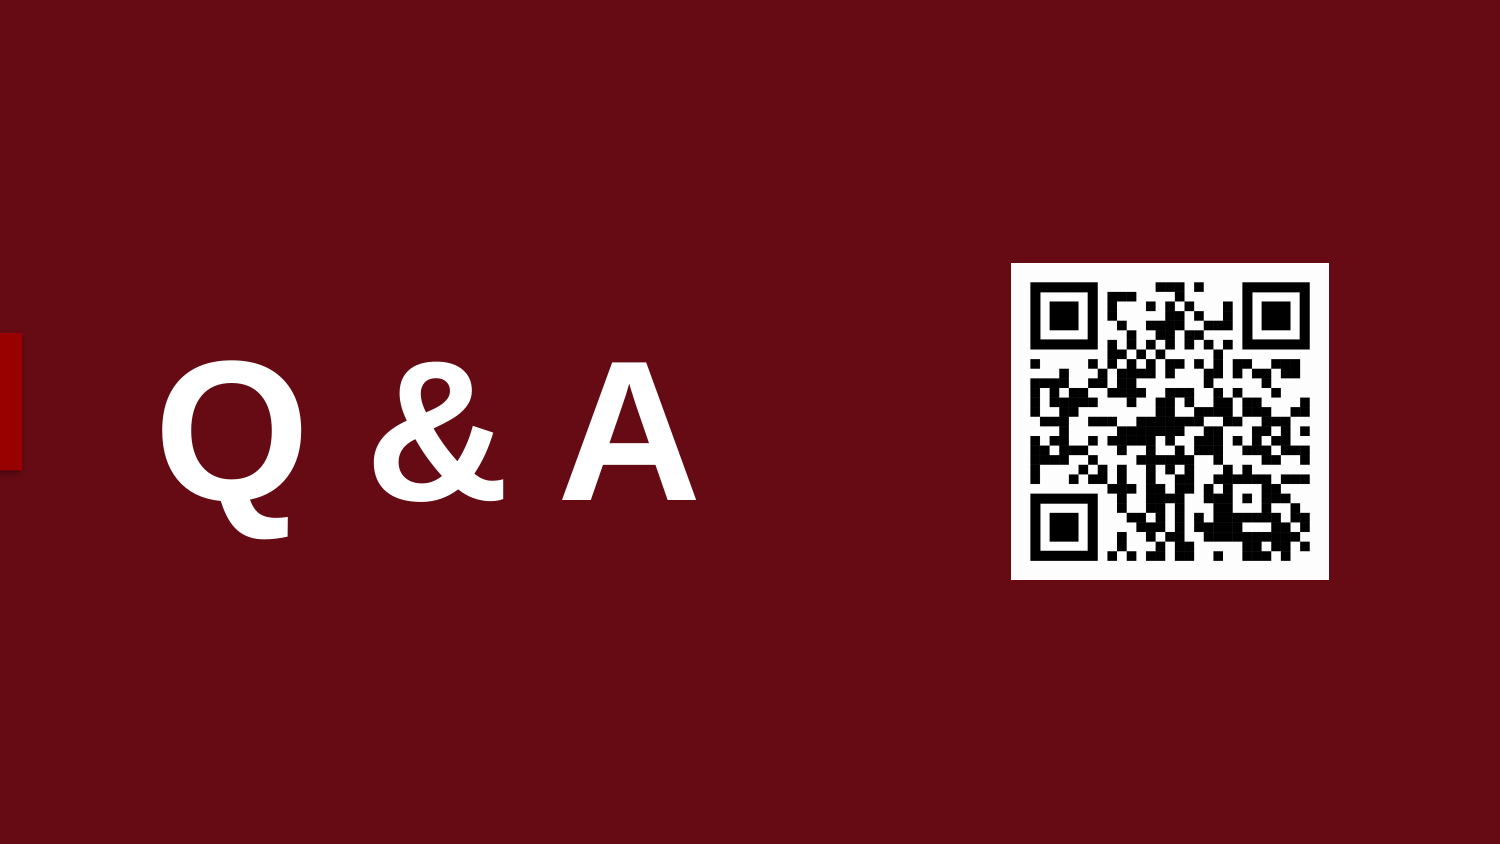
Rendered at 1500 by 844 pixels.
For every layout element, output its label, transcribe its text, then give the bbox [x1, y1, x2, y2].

picture [1011, 262, 1329, 581]
text_box Q & A [139, 293, 918, 549]
